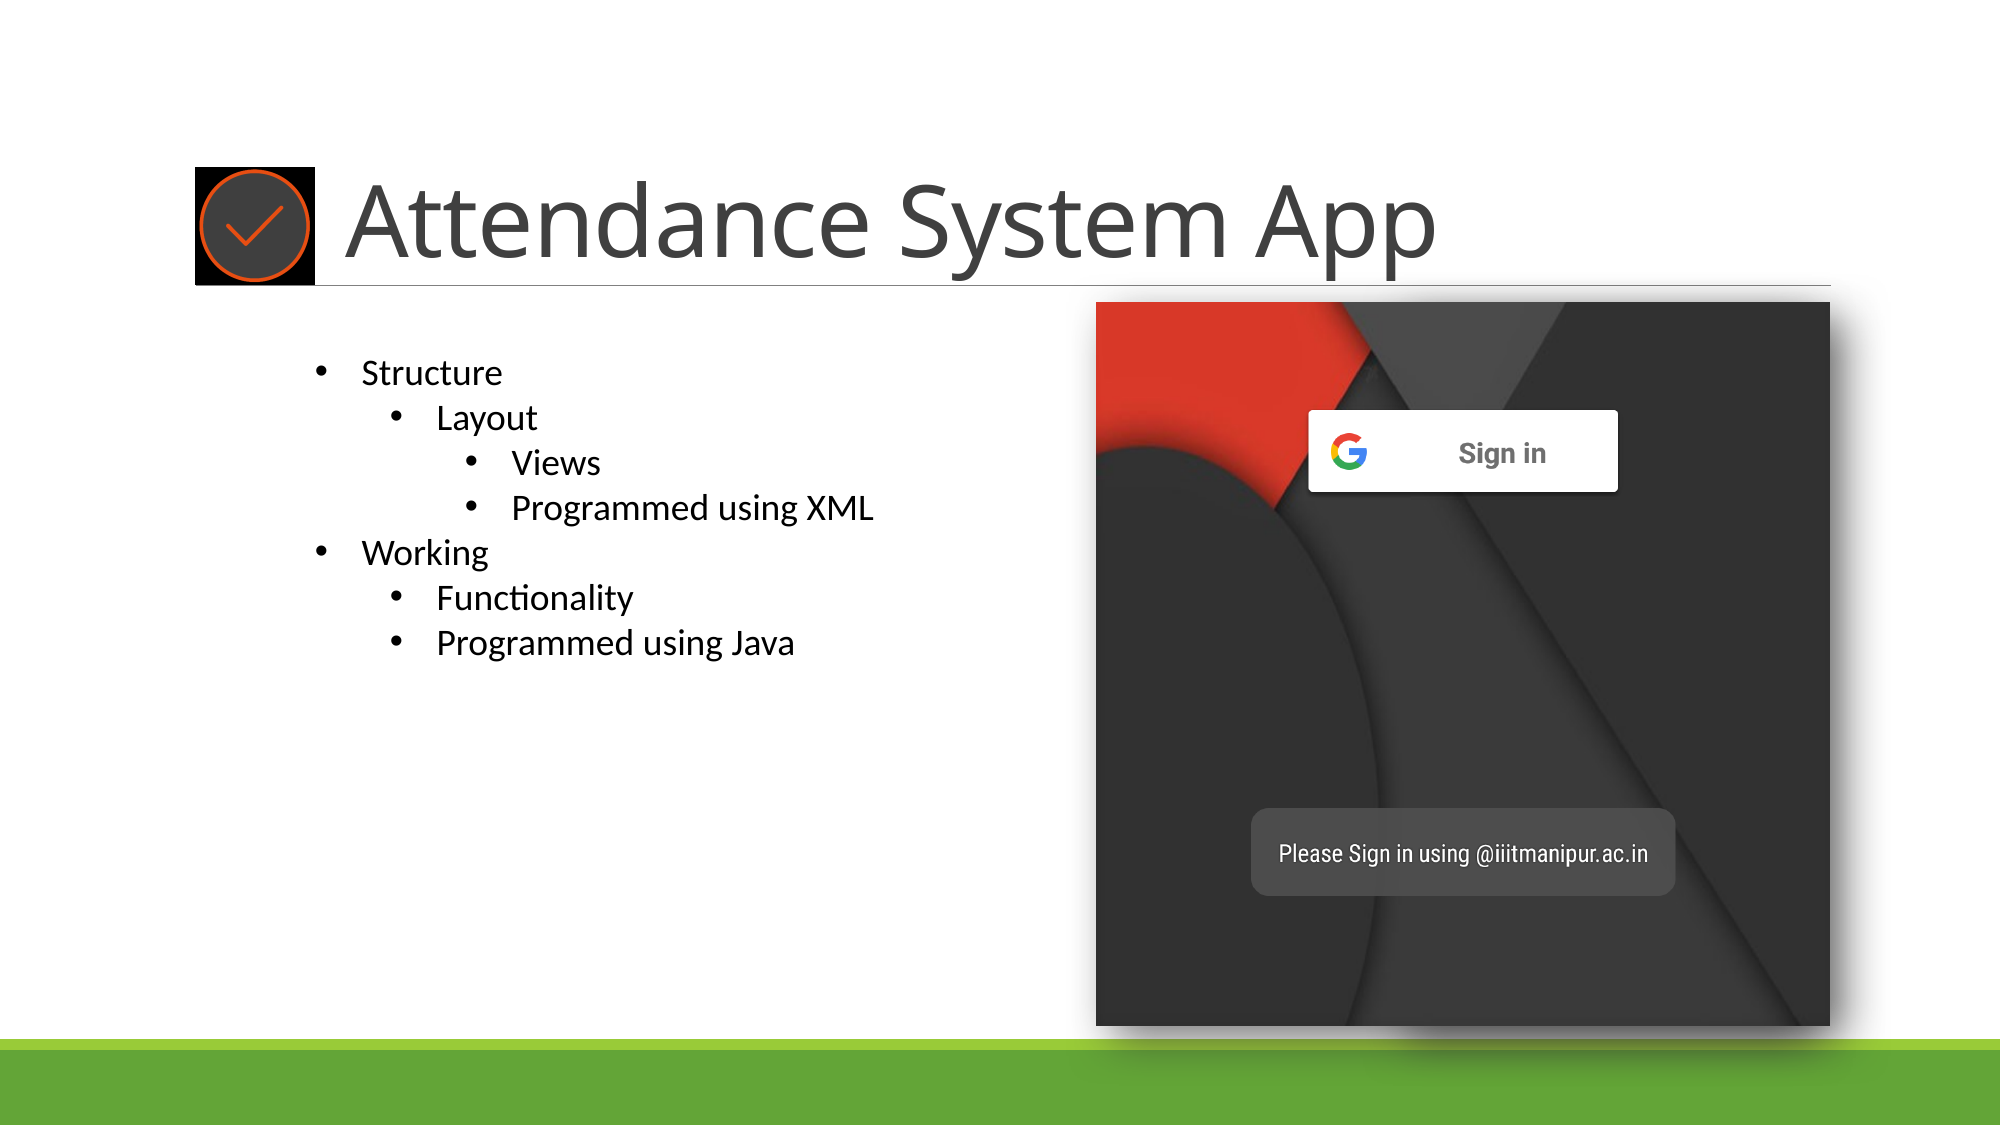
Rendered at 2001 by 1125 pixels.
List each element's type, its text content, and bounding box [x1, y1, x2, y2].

title Attendance System App [180, 47, 1830, 285]
text_box Structure Layout Views Programmed using XML Working Functionality Programmed using Java [300, 340, 909, 671]
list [194, 167, 316, 286]
picture [1095, 302, 1831, 1026]
